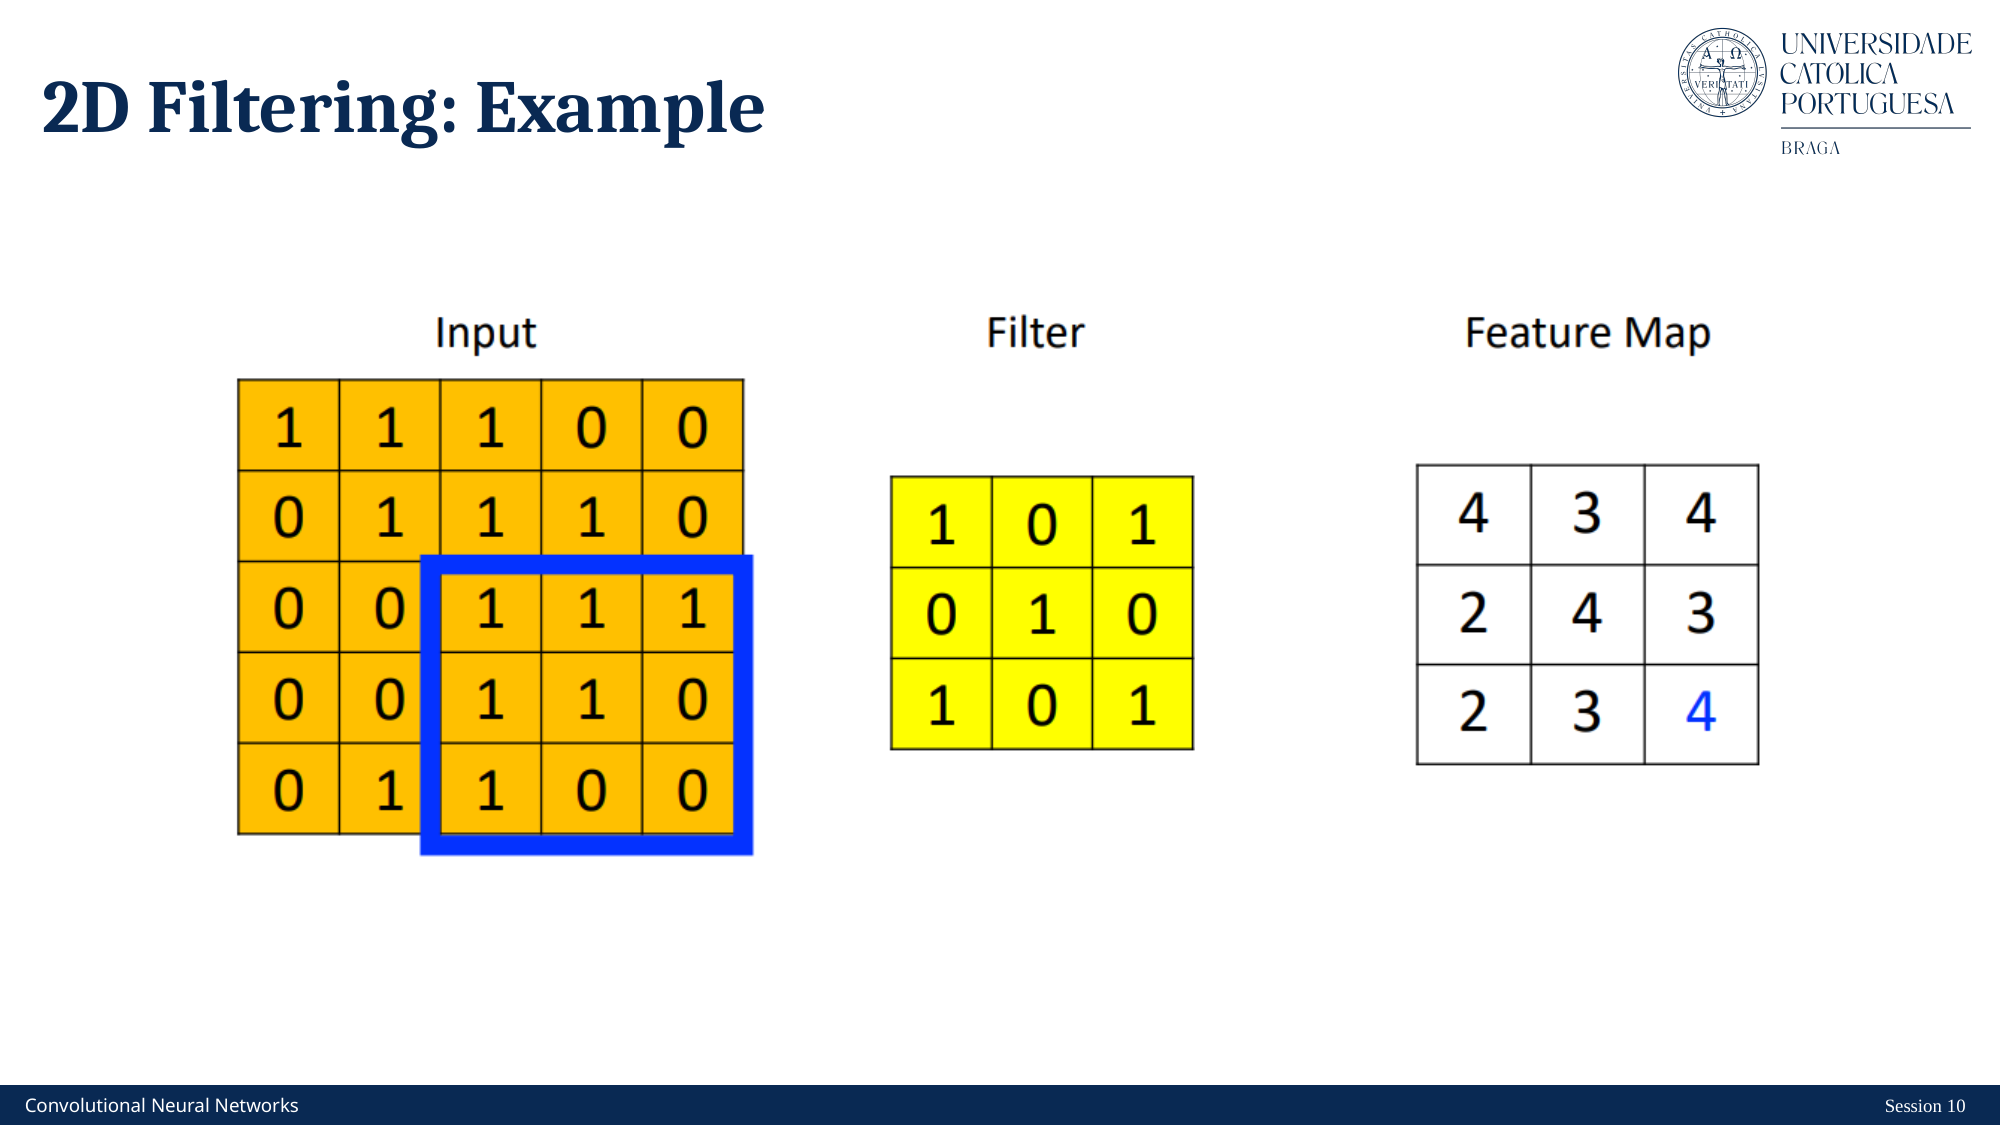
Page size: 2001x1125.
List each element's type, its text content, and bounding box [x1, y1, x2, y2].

text_box Convolutional Neural Networks [9, 1086, 1126, 1125]
text_box Session 10 [1126, 1086, 1981, 1125]
title 2D Filtering: Example [27, 0, 1753, 218]
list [205, 300, 1798, 1016]
text_box [0, 1085, 2000, 1125]
picture [1672, 18, 1982, 163]
